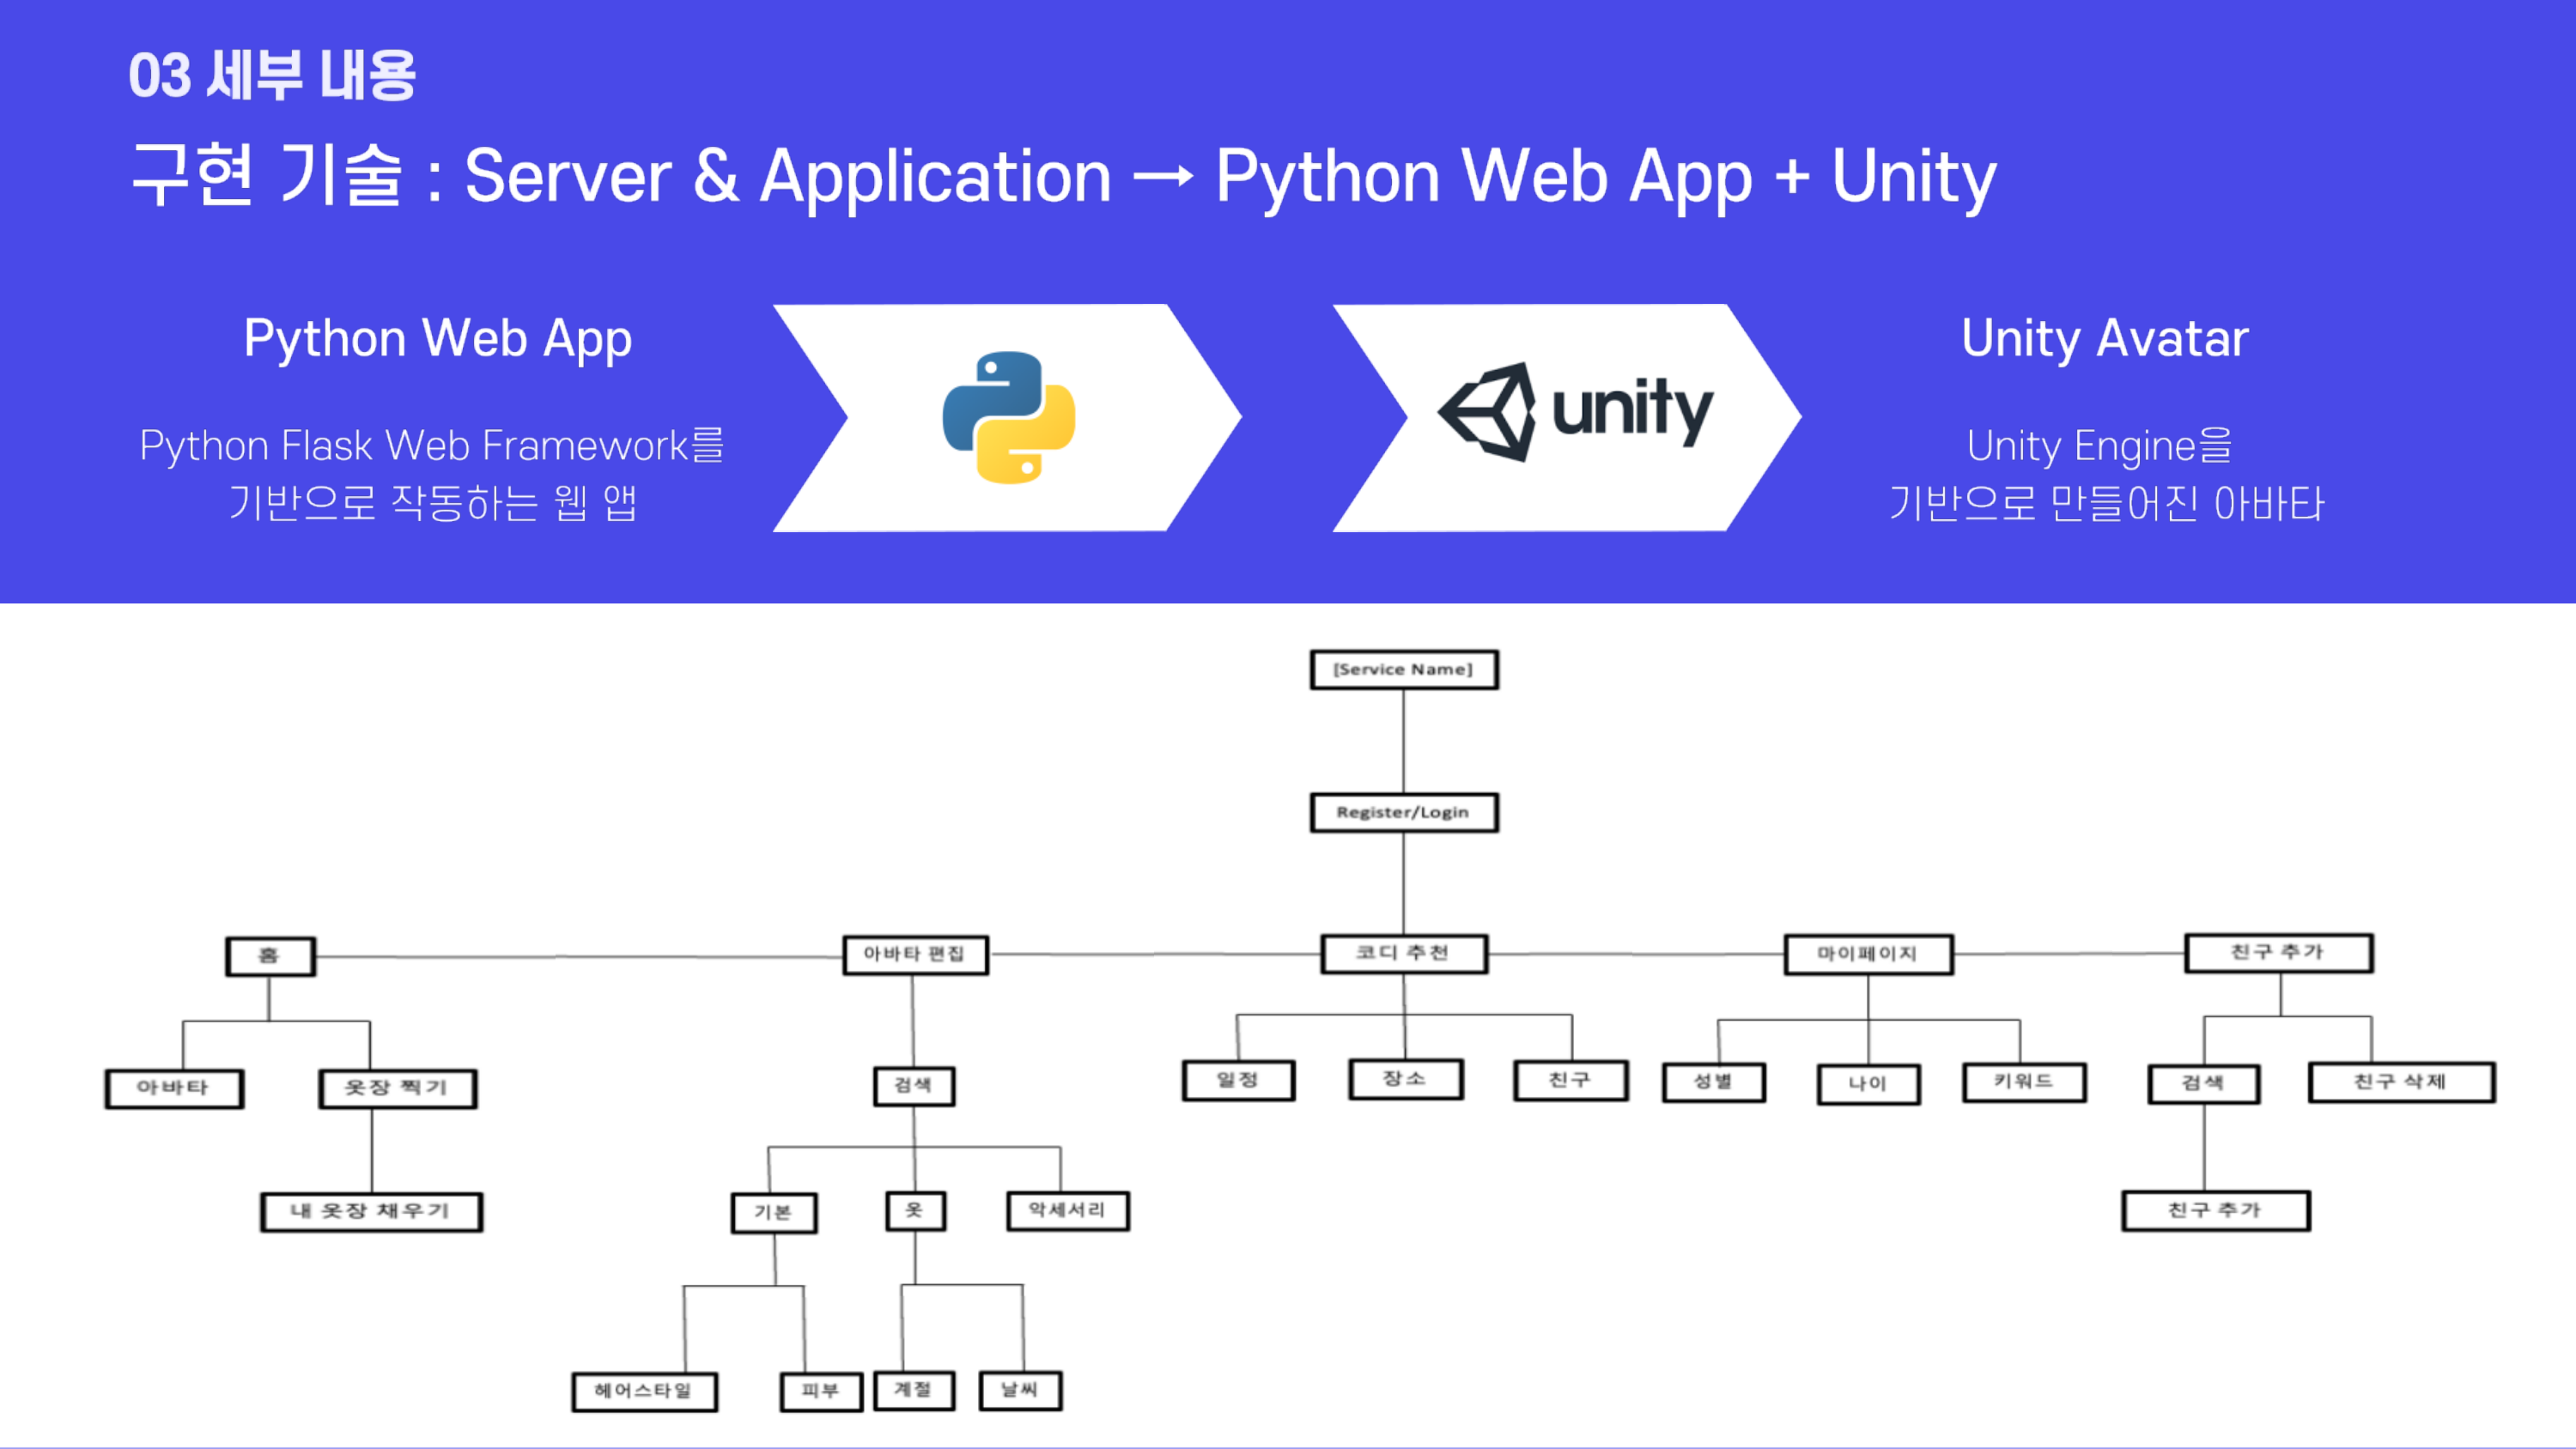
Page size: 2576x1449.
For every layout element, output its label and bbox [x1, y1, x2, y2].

picture [120, 296, 653, 391]
picture [118, 29, 2039, 249]
text_box [1424, 349, 1741, 476]
text_box [80, 612, 2522, 1436]
picture [1789, 296, 2269, 391]
picture [1874, 411, 2351, 541]
text_box [922, 341, 1093, 495]
text_box [1333, 304, 1803, 532]
text_box [773, 304, 1243, 532]
picture [117, 411, 748, 543]
text_box [0, 603, 2576, 1449]
